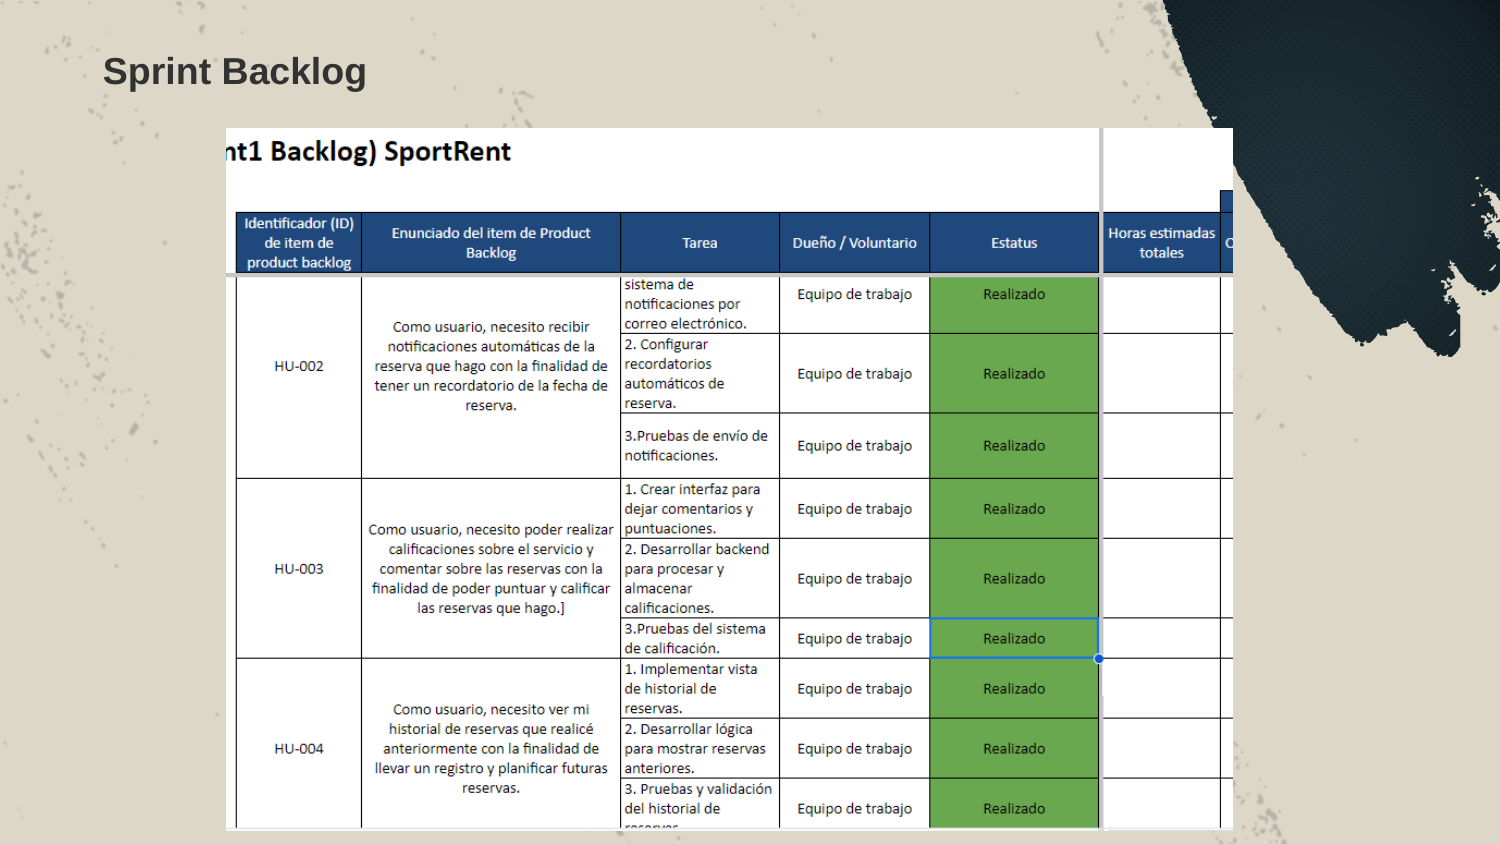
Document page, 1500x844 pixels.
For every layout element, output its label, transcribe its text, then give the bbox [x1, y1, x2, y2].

picture [2, 0, 1500, 844]
text_box Sprint Backlog [87, 31, 723, 92]
